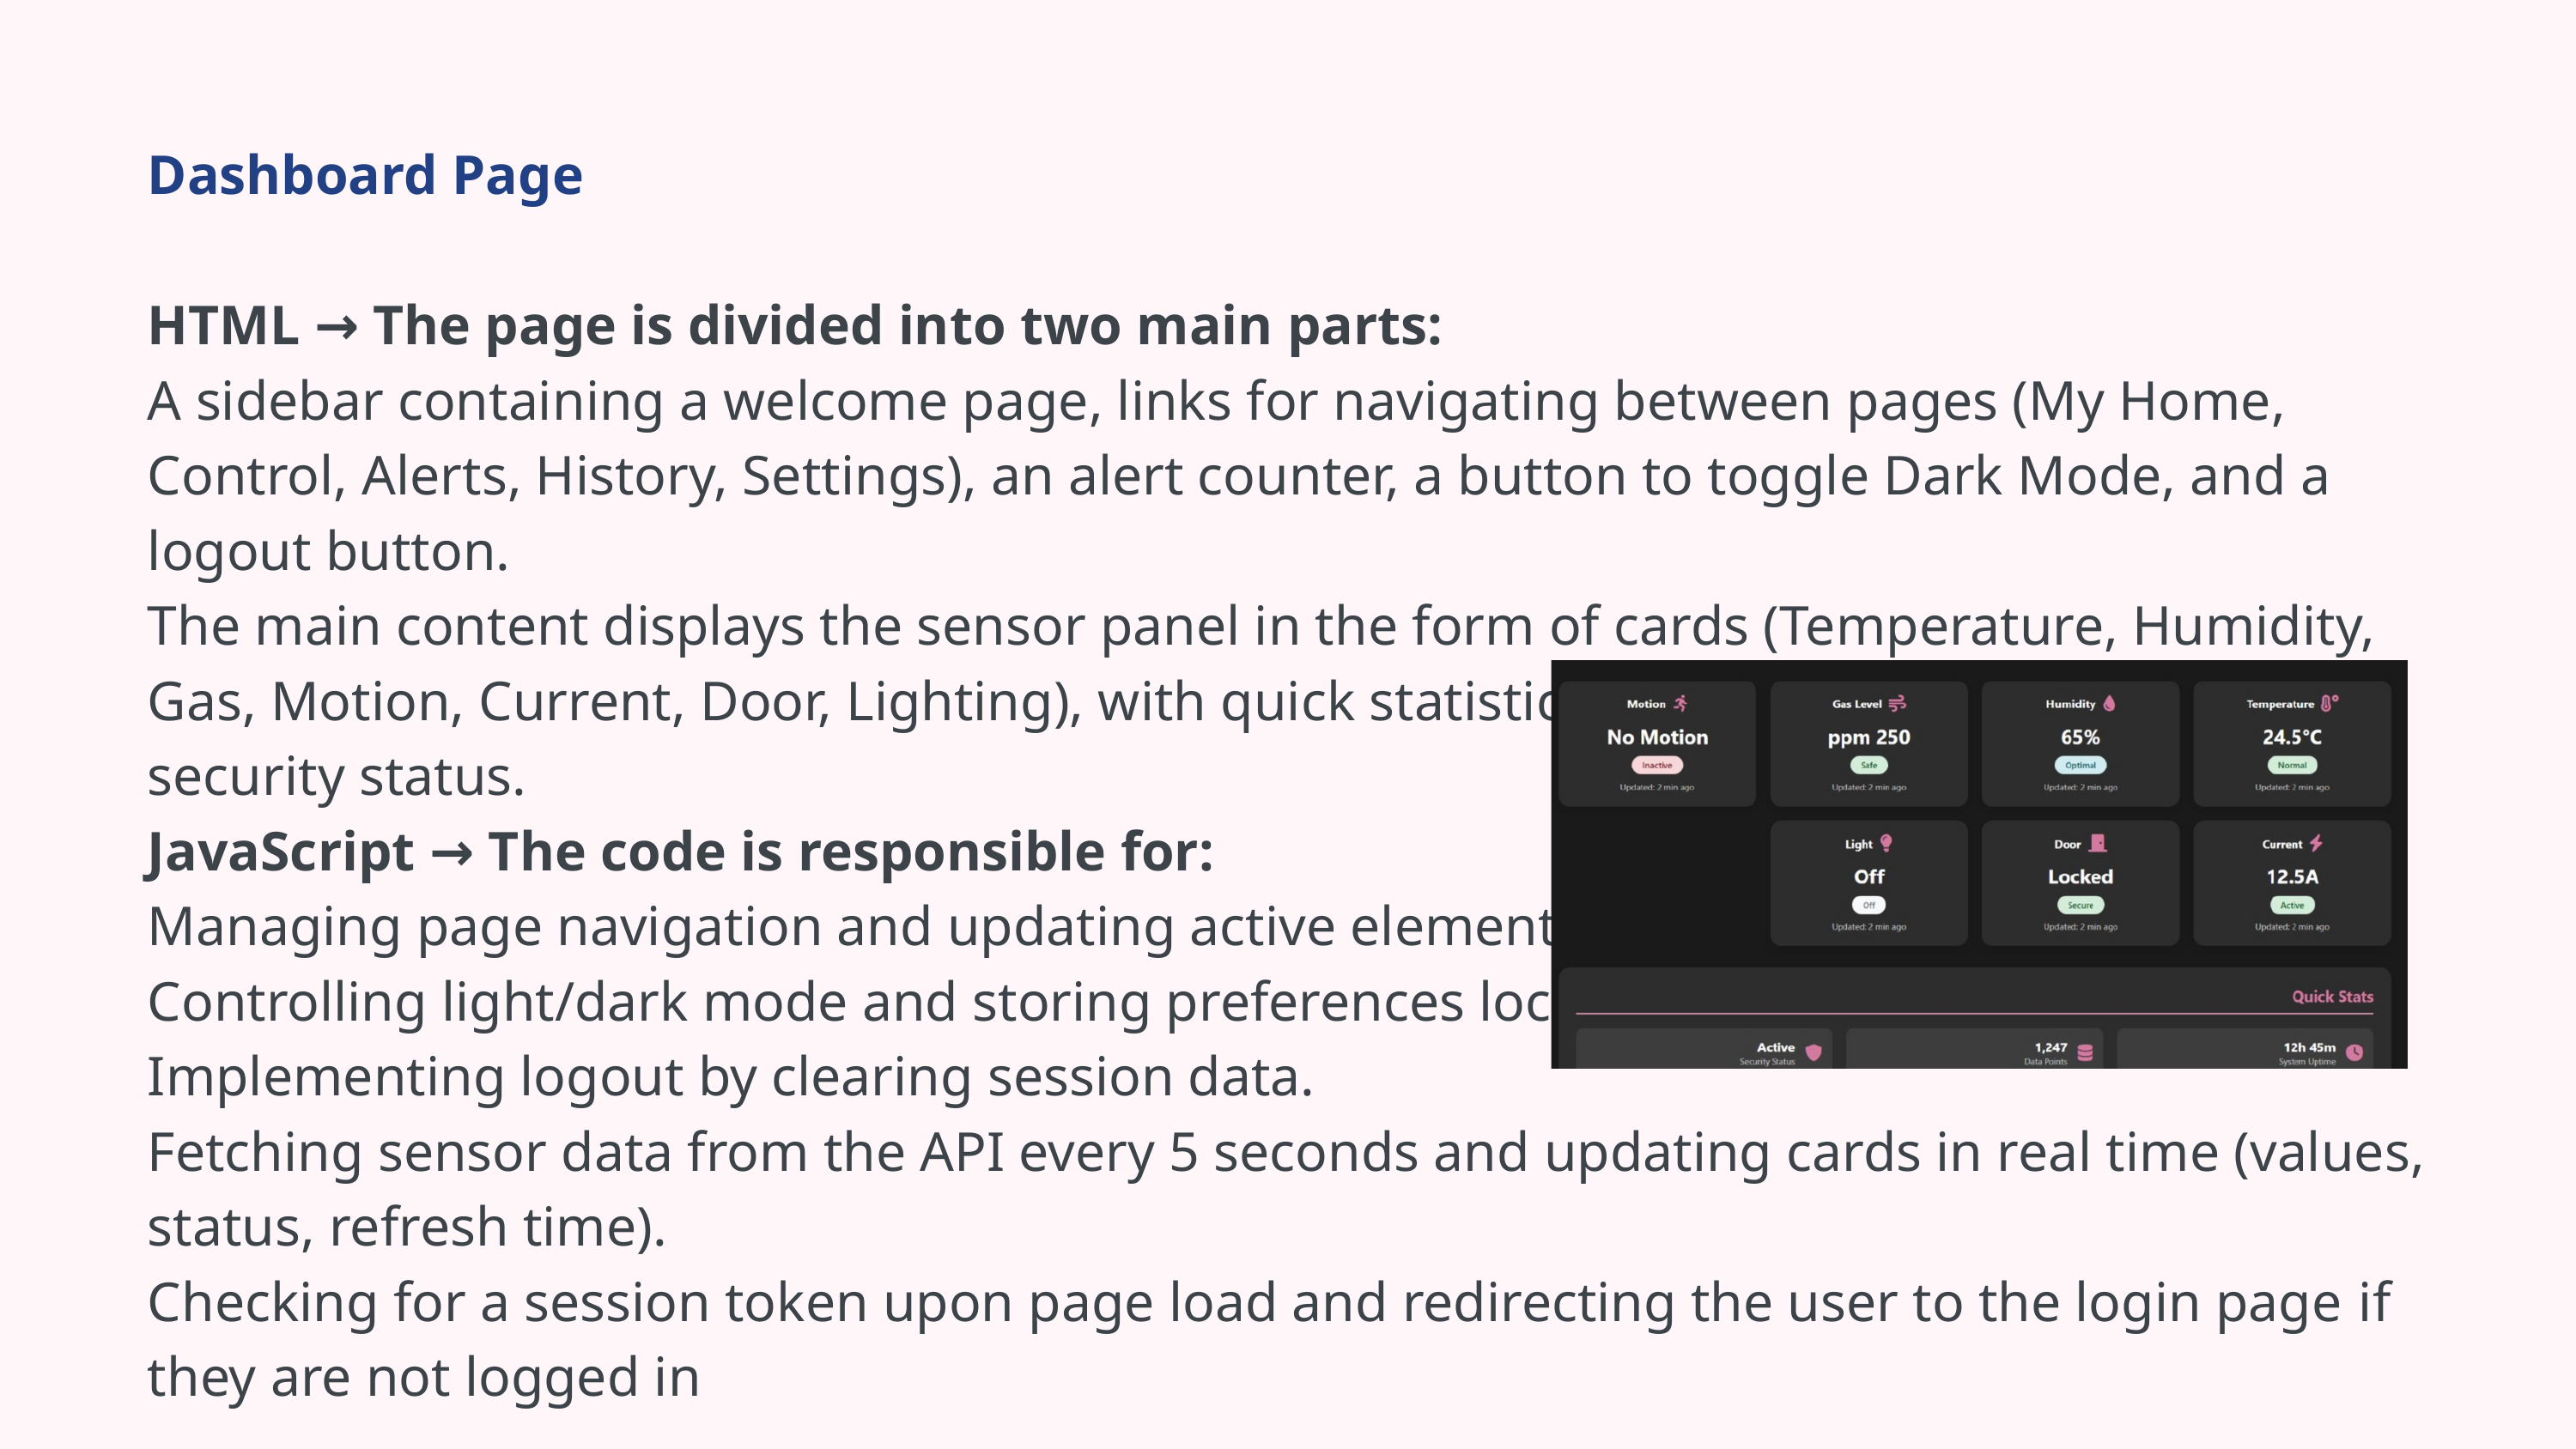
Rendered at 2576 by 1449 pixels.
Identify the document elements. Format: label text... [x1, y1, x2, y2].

text_box Dashboard Page HTML → The page is divided into two main parts: A sidebar containing a welcome page, links for navigating between pages (My Home, Control, Alerts, History, Settings), an alert counter, a button to toggle Dark Mode, and a logout button. The main content displays the sensor panel in the form of cards (Temperature, Humidity, Gas, Motion, Current, Door, Lighting), with quick statistics such as uptime, data count, and security status. JavaScript → The code is responsible for: Managing page navigation and updating active elements. Controlling light/dark mode and storing preferences locally. Implementing logout by clearing session data. Fetching sensor data from the API every 5 seconds and updating cards in real time (values, status, refresh time). Checking for a session token upon page load and redirecting the user to the login page if they are not logged in [147, 130, 2432, 1408]
text_box [1551, 660, 2408, 1069]
